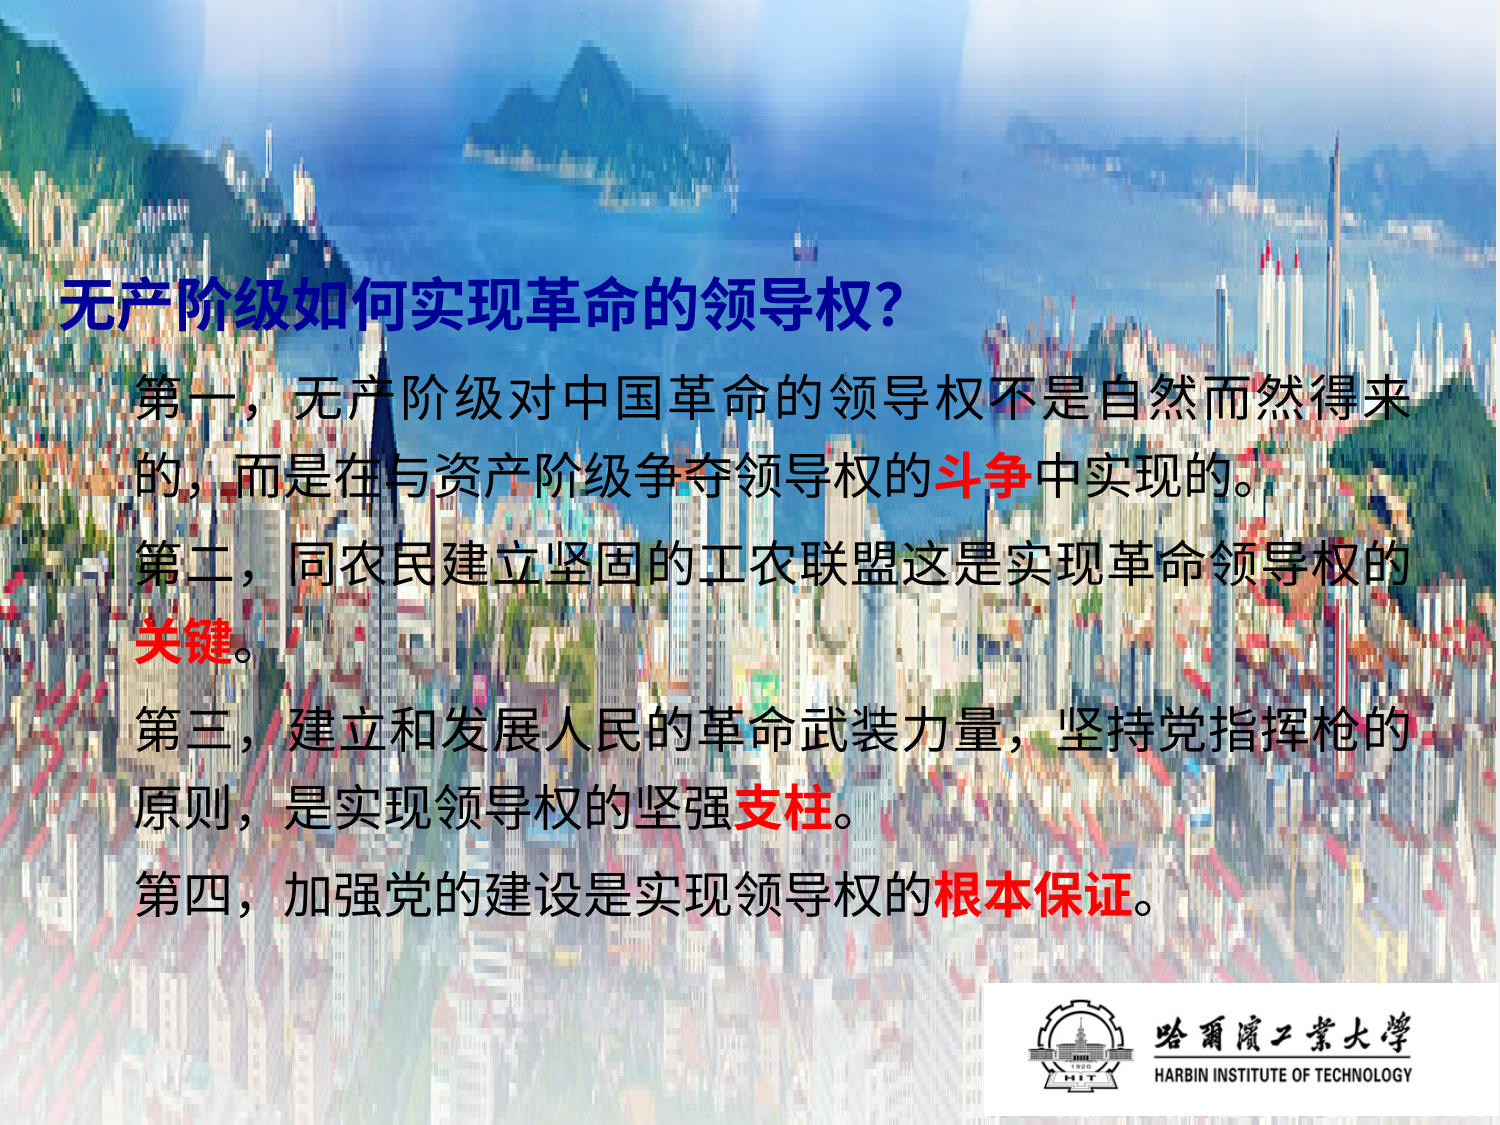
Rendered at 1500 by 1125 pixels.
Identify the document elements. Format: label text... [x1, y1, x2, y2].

picture [0, 0, 1500, 1125]
list 无产阶级如何实现革命的领导权？ 第一，无产阶级对中国革命的领导权不是自然而然得来的，而是在与资产阶级争夺领导权的斗争中实现的。 第二，同农民建立坚固的工农联盟这是实现革命领导权的关键。 第三，建立和发展人民的革命武装力量，坚持党指挥枪的原则，是实现领导权的坚强支柱。 第四，加强党的建设是实现领导权的根本保证。 [43, 225, 1428, 1040]
